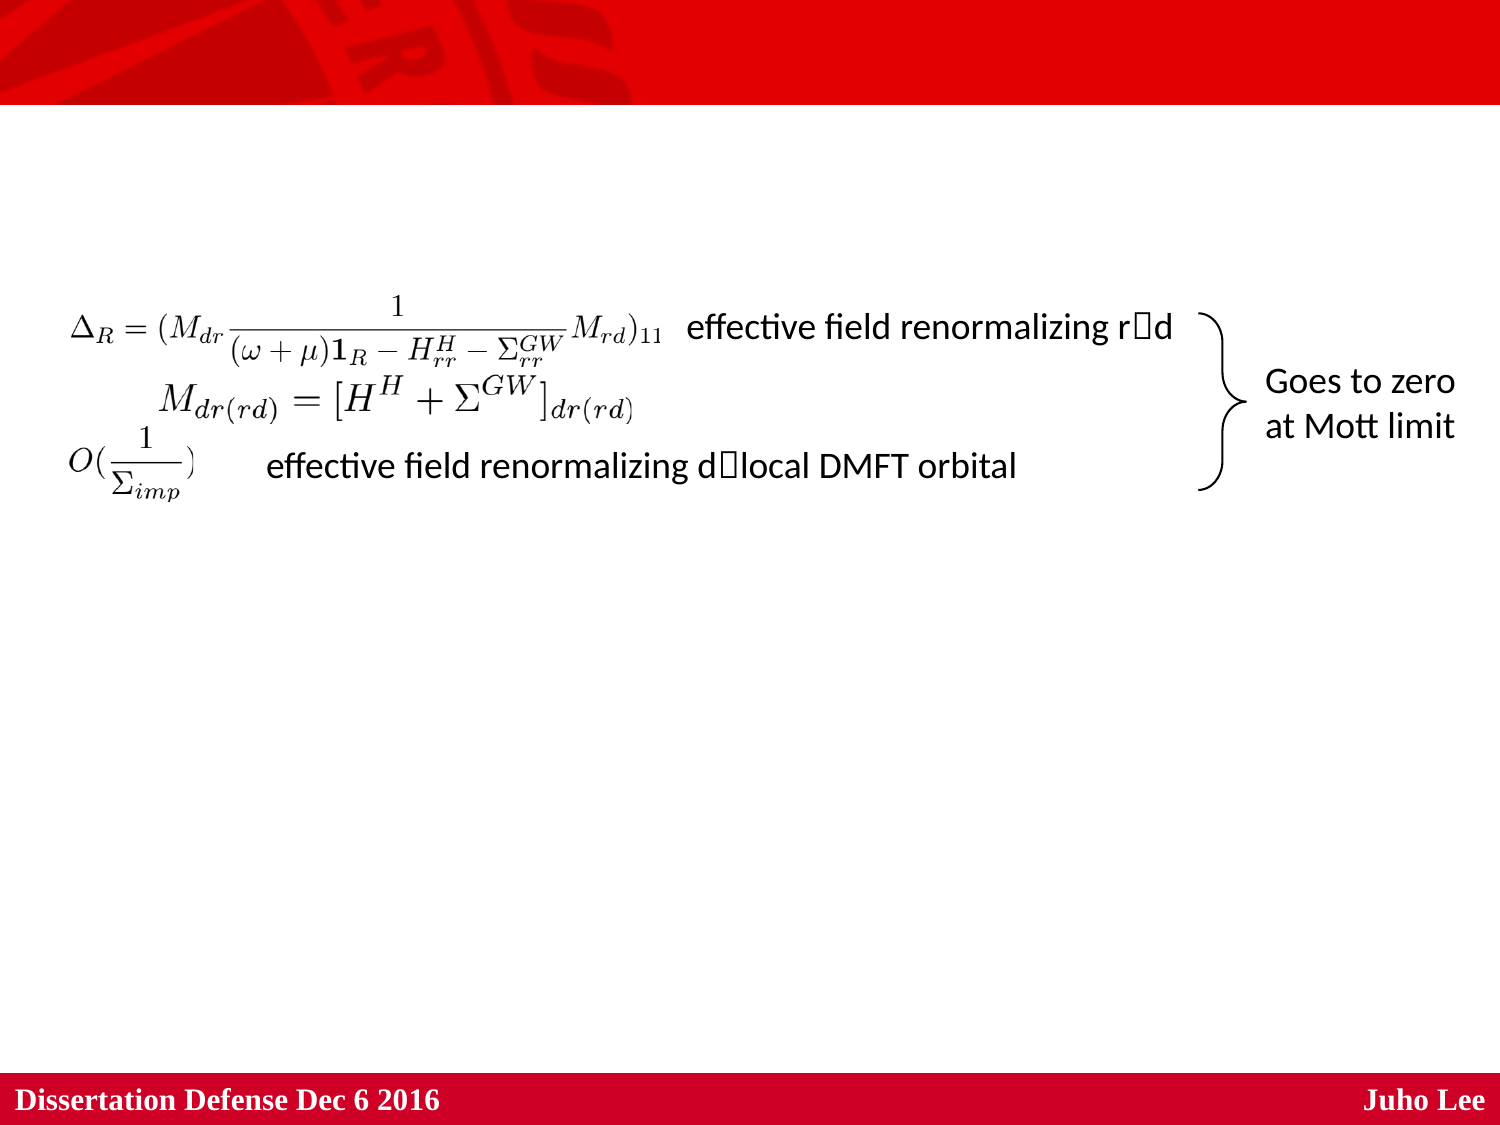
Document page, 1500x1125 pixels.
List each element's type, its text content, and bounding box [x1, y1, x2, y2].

text_box Goes to zero at Mott limit [1250, 348, 1471, 453]
text_box effective field renormalizing rd [671, 294, 1197, 355]
picture [70, 294, 660, 367]
picture [0, 0, 1500, 105]
text_box effective field renormalizing dlocal DMFT orbital [251, 433, 1033, 493]
picture [158, 374, 632, 424]
picture [69, 426, 194, 502]
text_box [1198, 312, 1247, 492]
picture [0, 1073, 1500, 1125]
